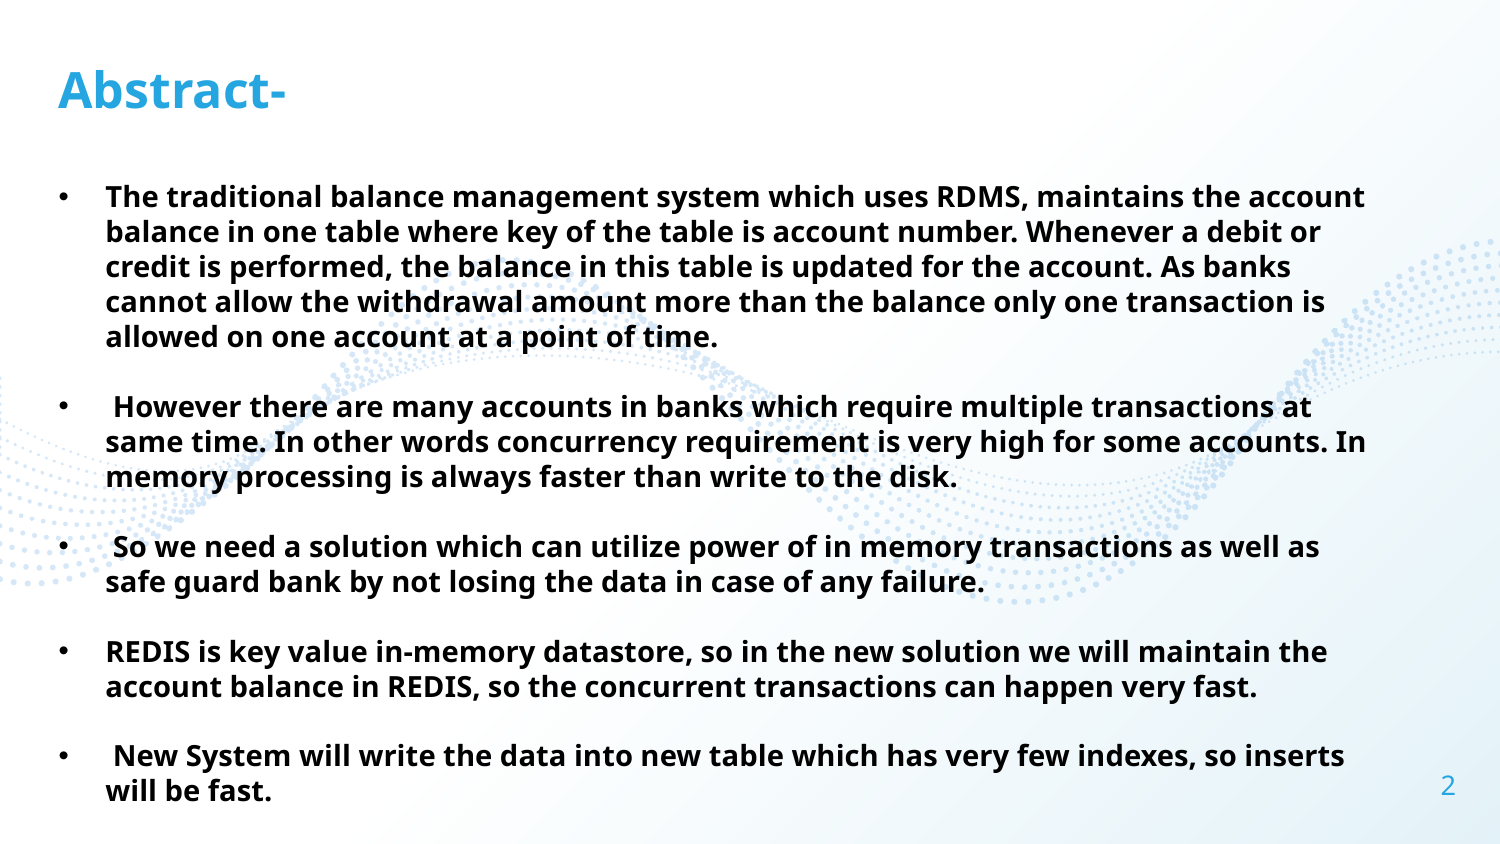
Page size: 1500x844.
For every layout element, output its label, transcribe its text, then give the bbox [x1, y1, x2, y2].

text_box Abstract- The traditional balance management system which uses RDMS, maintains the account balance in one table where key of the table is account number. Whenever a debit or credit is performed, the balance in this table is updated for the account. As banks cannot allow the withdrawal amount more than the balance only one transaction is allowed on one account at a point of time. However there are many accounts in banks which require multiple transactions at same time. In other words concurrency requirement is very high for some accounts. In memory processing is always faster than write to the disk. So we need a solution which can utilize power of in memory transactions as well as safe guard bank by not losing the data in case of any failure. REDIS is key value in-memory datastore, so in the new solution we will maintain the account balance in REDIS, so the concurrent transactions can happen very fast. New System will write the data into new table which has very few indexes, so inserts will be fast. [43, 51, 1398, 816]
slide_number 2 [1366, 754, 1457, 819]
